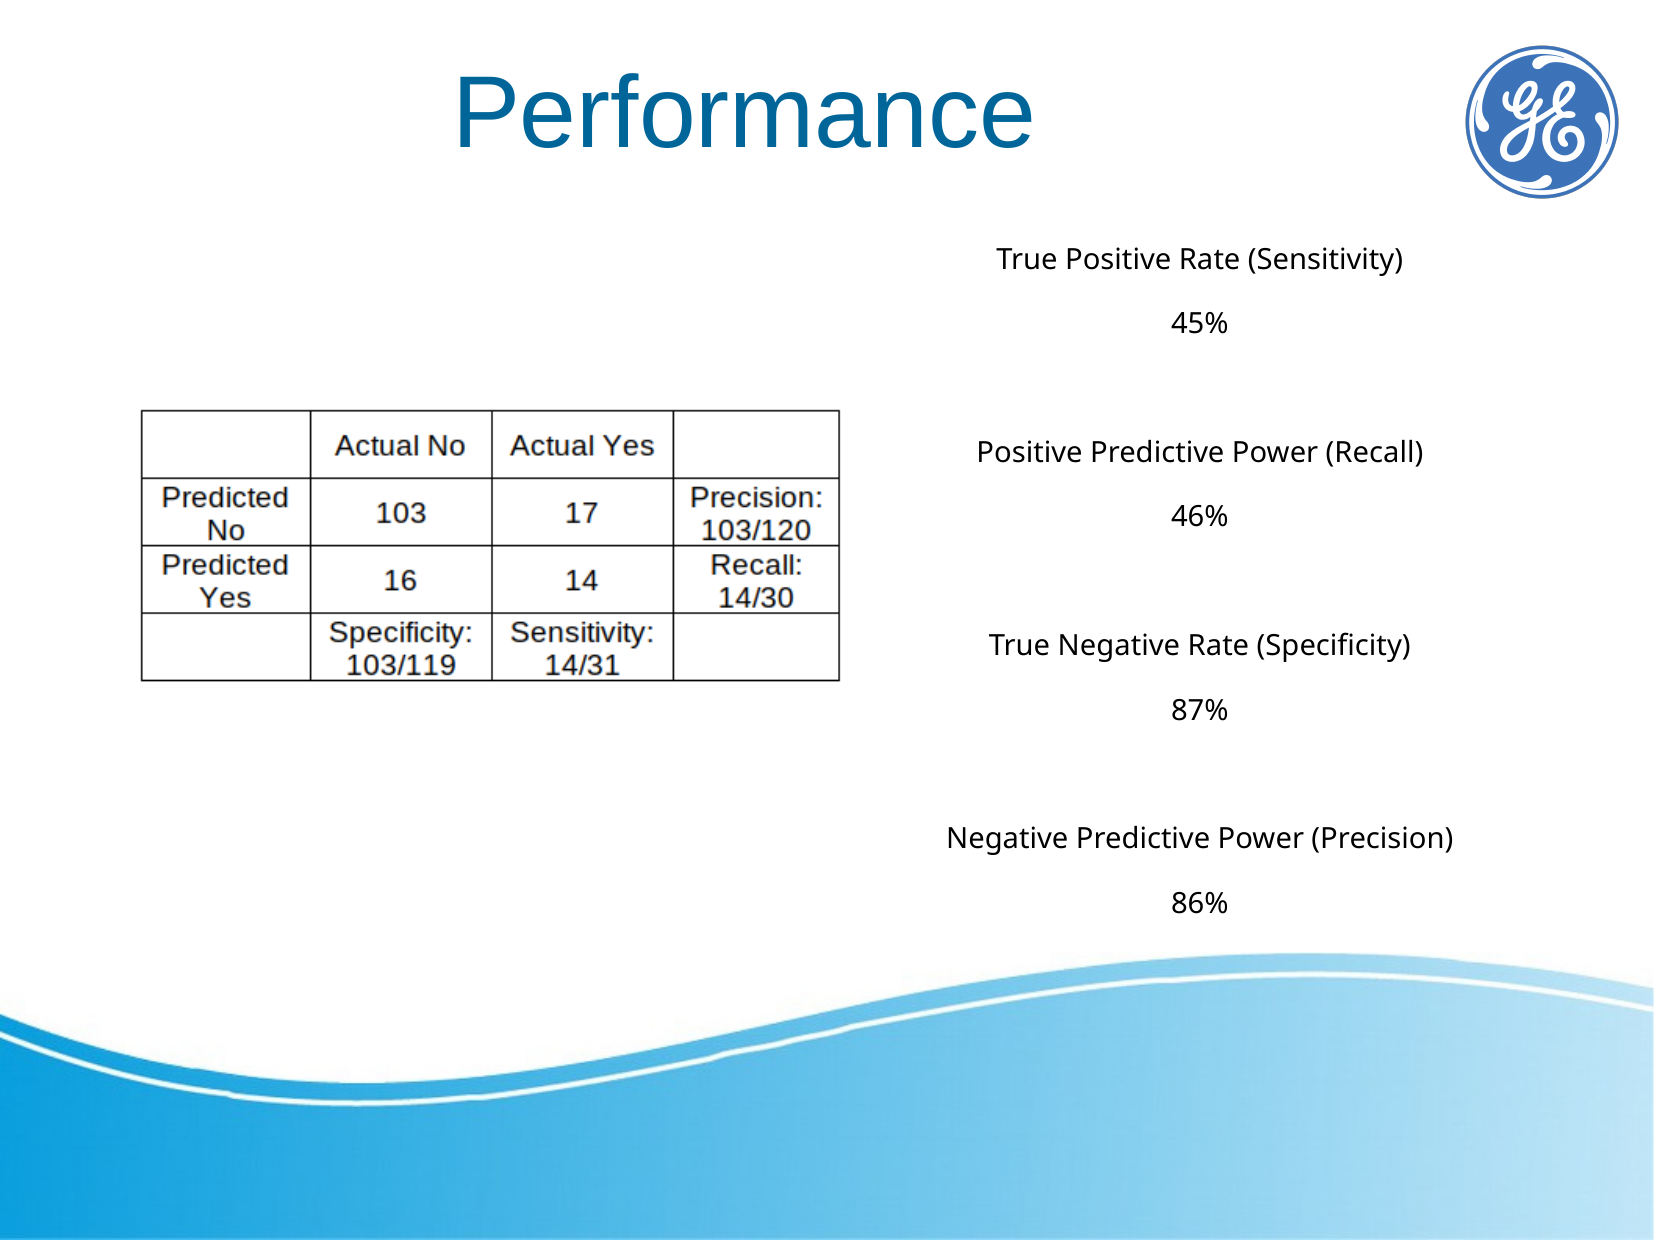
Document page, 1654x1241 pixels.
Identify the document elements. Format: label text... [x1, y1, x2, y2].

picture [134, 404, 848, 691]
text_box [119, 344, 825, 870]
picture [0, 952, 1654, 1240]
text_box Performance [0, 2, 1488, 210]
picture [1464, 44, 1620, 200]
text_box True Positive Rate (Sensitivity) 45% Positive Predictive Power (Recall) 46% True Negative Rate (Specificity) 87% Negative Predictive Power (Precision) 86% [870, 240, 1530, 930]
